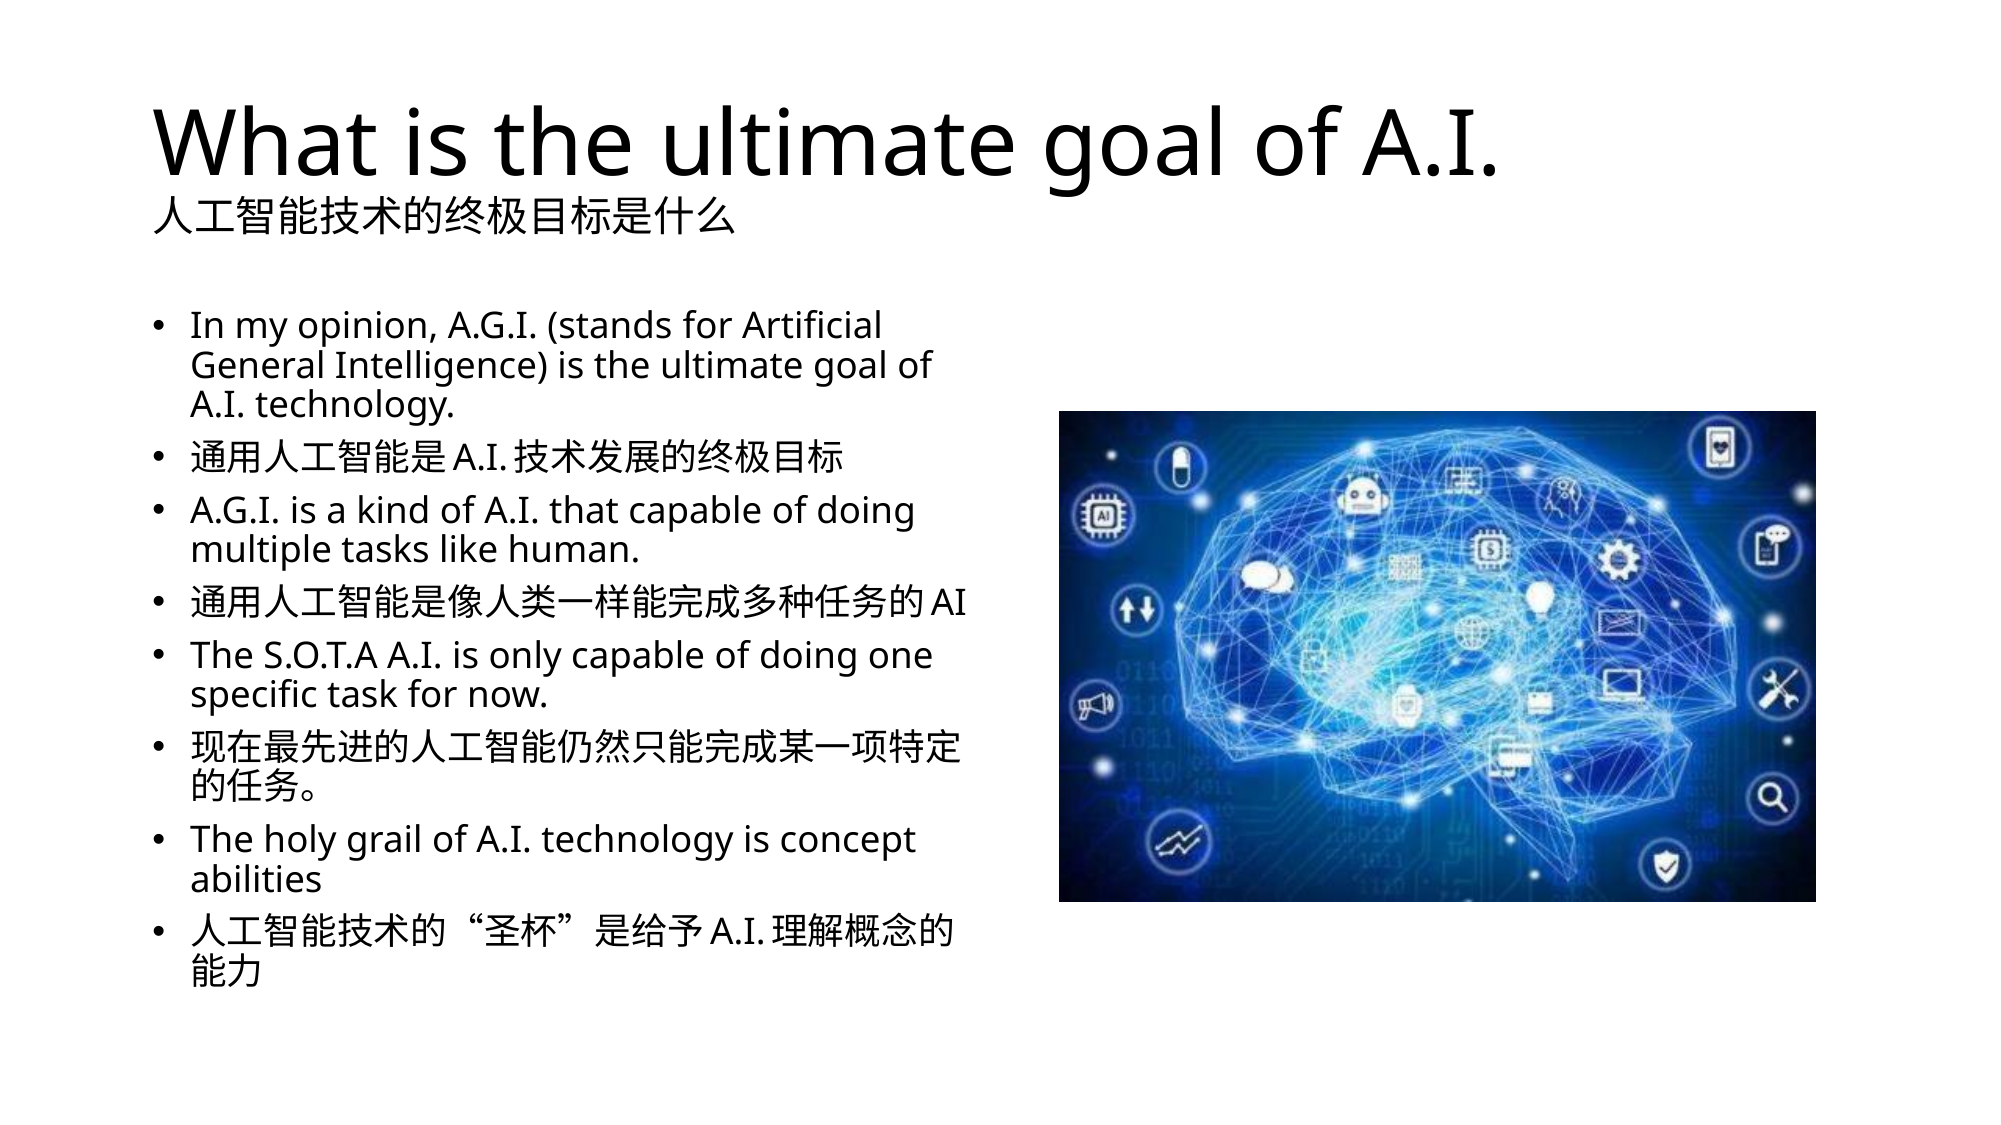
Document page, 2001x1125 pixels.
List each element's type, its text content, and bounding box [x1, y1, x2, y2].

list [1059, 410, 1816, 902]
list In my opinion, A.G.I. (stands for Artificial General Intelligence) is the ultimate goal of A.I. technology. 通用人工智能是A.I.技术发展的终极目标 A.G.I. is a kind of A.I. that capable of doing multiple tasks like human. 通用人工智能是像人类一样能完成多种任务的AI The S.O.T.A A.I. is only capable of doing one specific task for now. 现在最先进的人工智能仍然只能完成某一项特定的任务。 The holy grail of A.I. technology is concept abilities 人工智能技术的“圣杯”是给予A.I.理解概念的能力 [137, 299, 988, 1014]
title What is the ultimate goal of A.I. 人工智能技术的终极目标是什么 [137, 59, 1863, 278]
